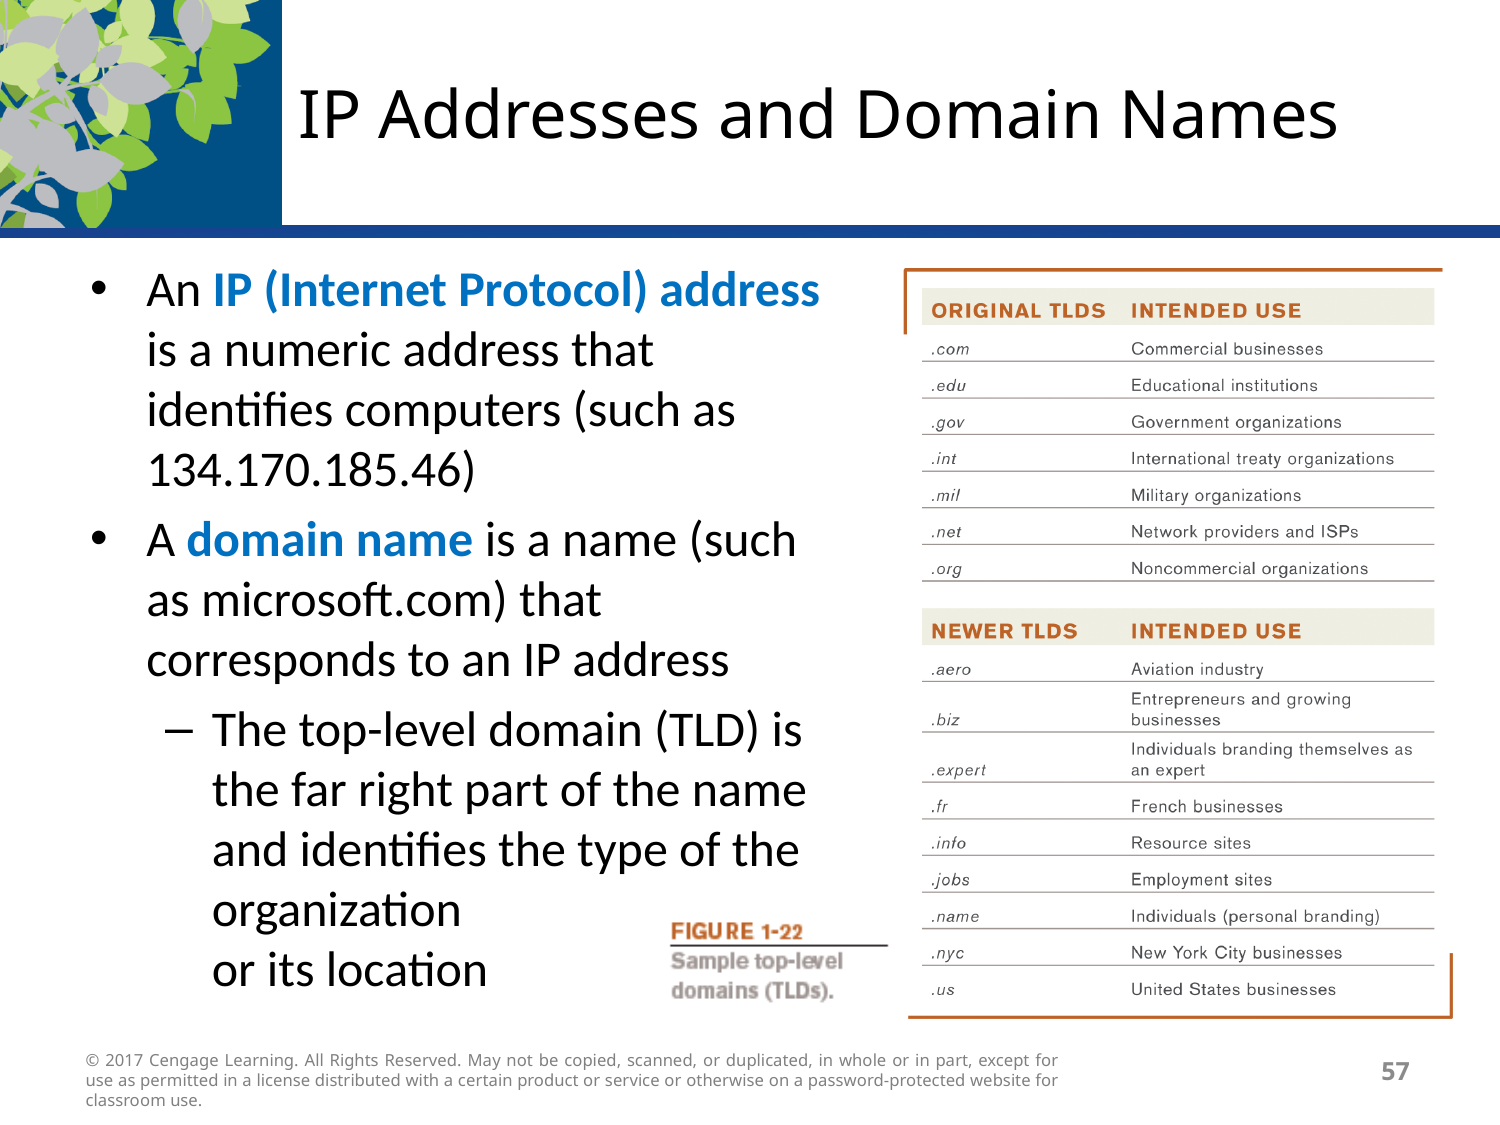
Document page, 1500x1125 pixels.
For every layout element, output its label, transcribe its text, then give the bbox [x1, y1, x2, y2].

picture [666, 921, 892, 1012]
list An IP (Internet Protocol) address is a numeric address that identifies computers (such as 134.170.185.46) A domain name is a name (such as microsoft.com) that corresponds to an IP address The top-level domain (TLD) is the far right part of the name and identifies the type of the organization or its location [74, 249, 845, 1024]
footer © 2017 Cengage Learning. All Rights Reserved. May not be copied, scanned, or duplicated, in whole or in part, except for use as permitted in a license distributed with a certain product or service or otherwise on a password-protected website for classroom use. [70, 1042, 1074, 1103]
picture [903, 267, 1453, 1019]
title IP Addresses and Domain Names [283, 44, 1426, 179]
picture [0, 0, 1500, 238]
slide_number 57 [1074, 1042, 1425, 1103]
